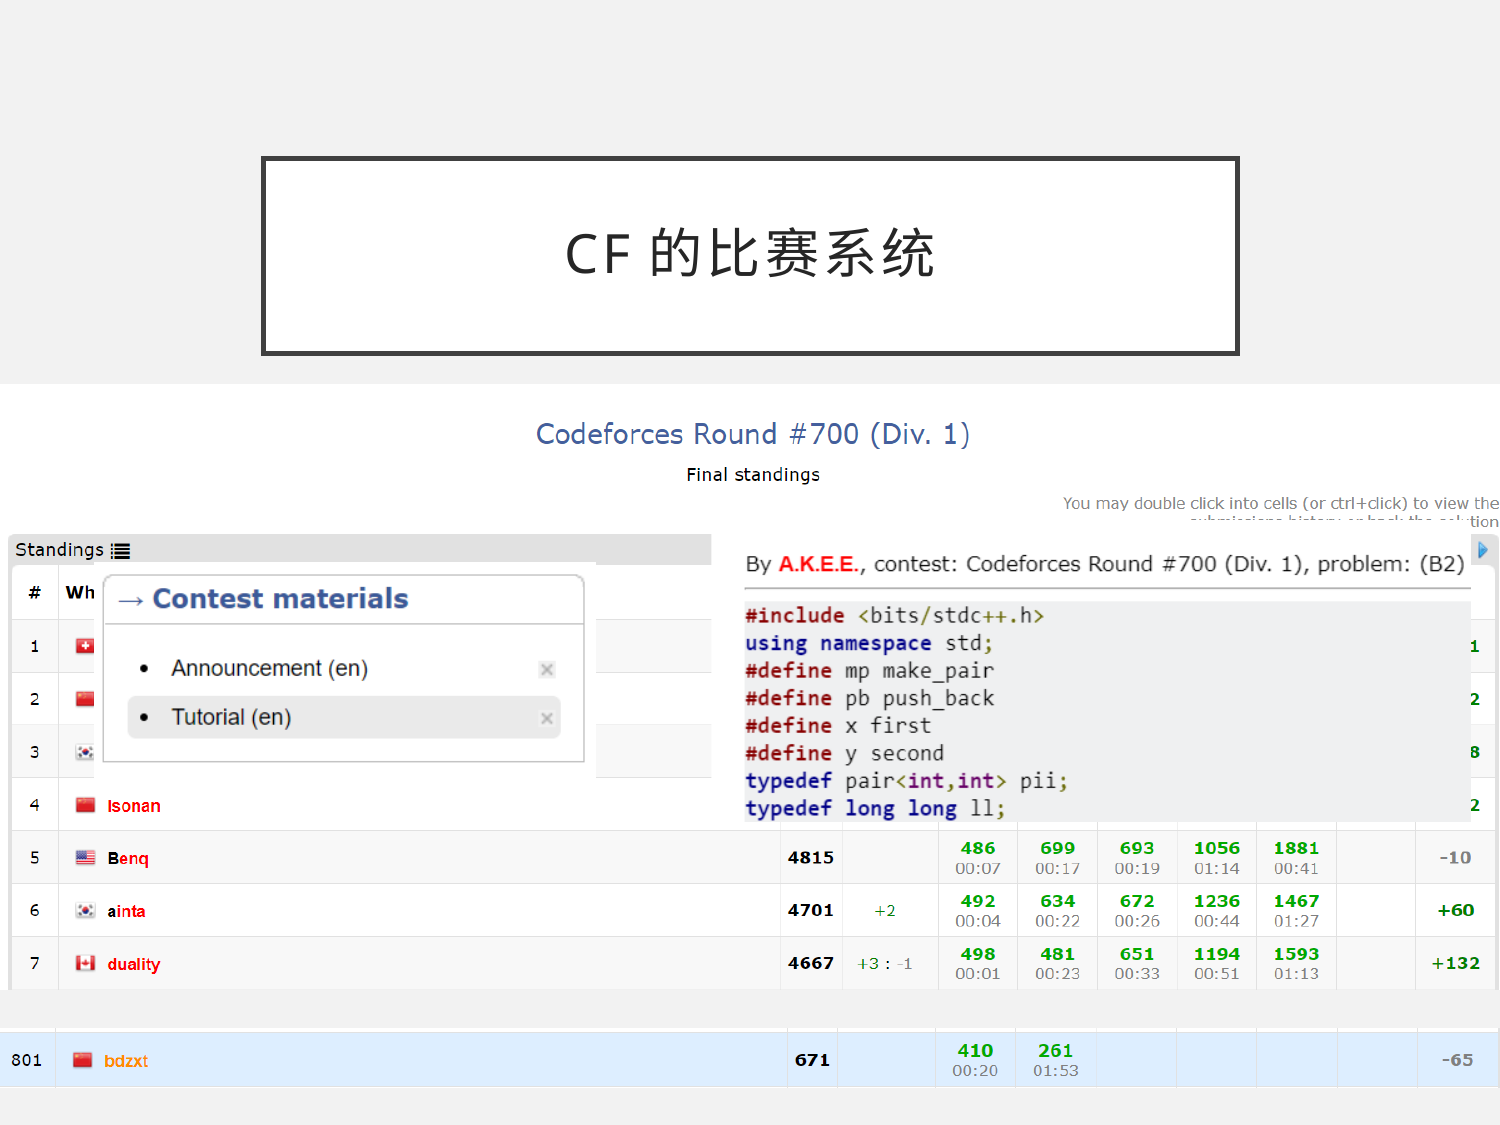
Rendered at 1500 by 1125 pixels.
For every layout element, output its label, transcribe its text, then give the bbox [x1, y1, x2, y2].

picture [0, 1028, 1500, 1088]
title CF的比赛系统 [261, 156, 1240, 356]
picture [0, 384, 1500, 990]
